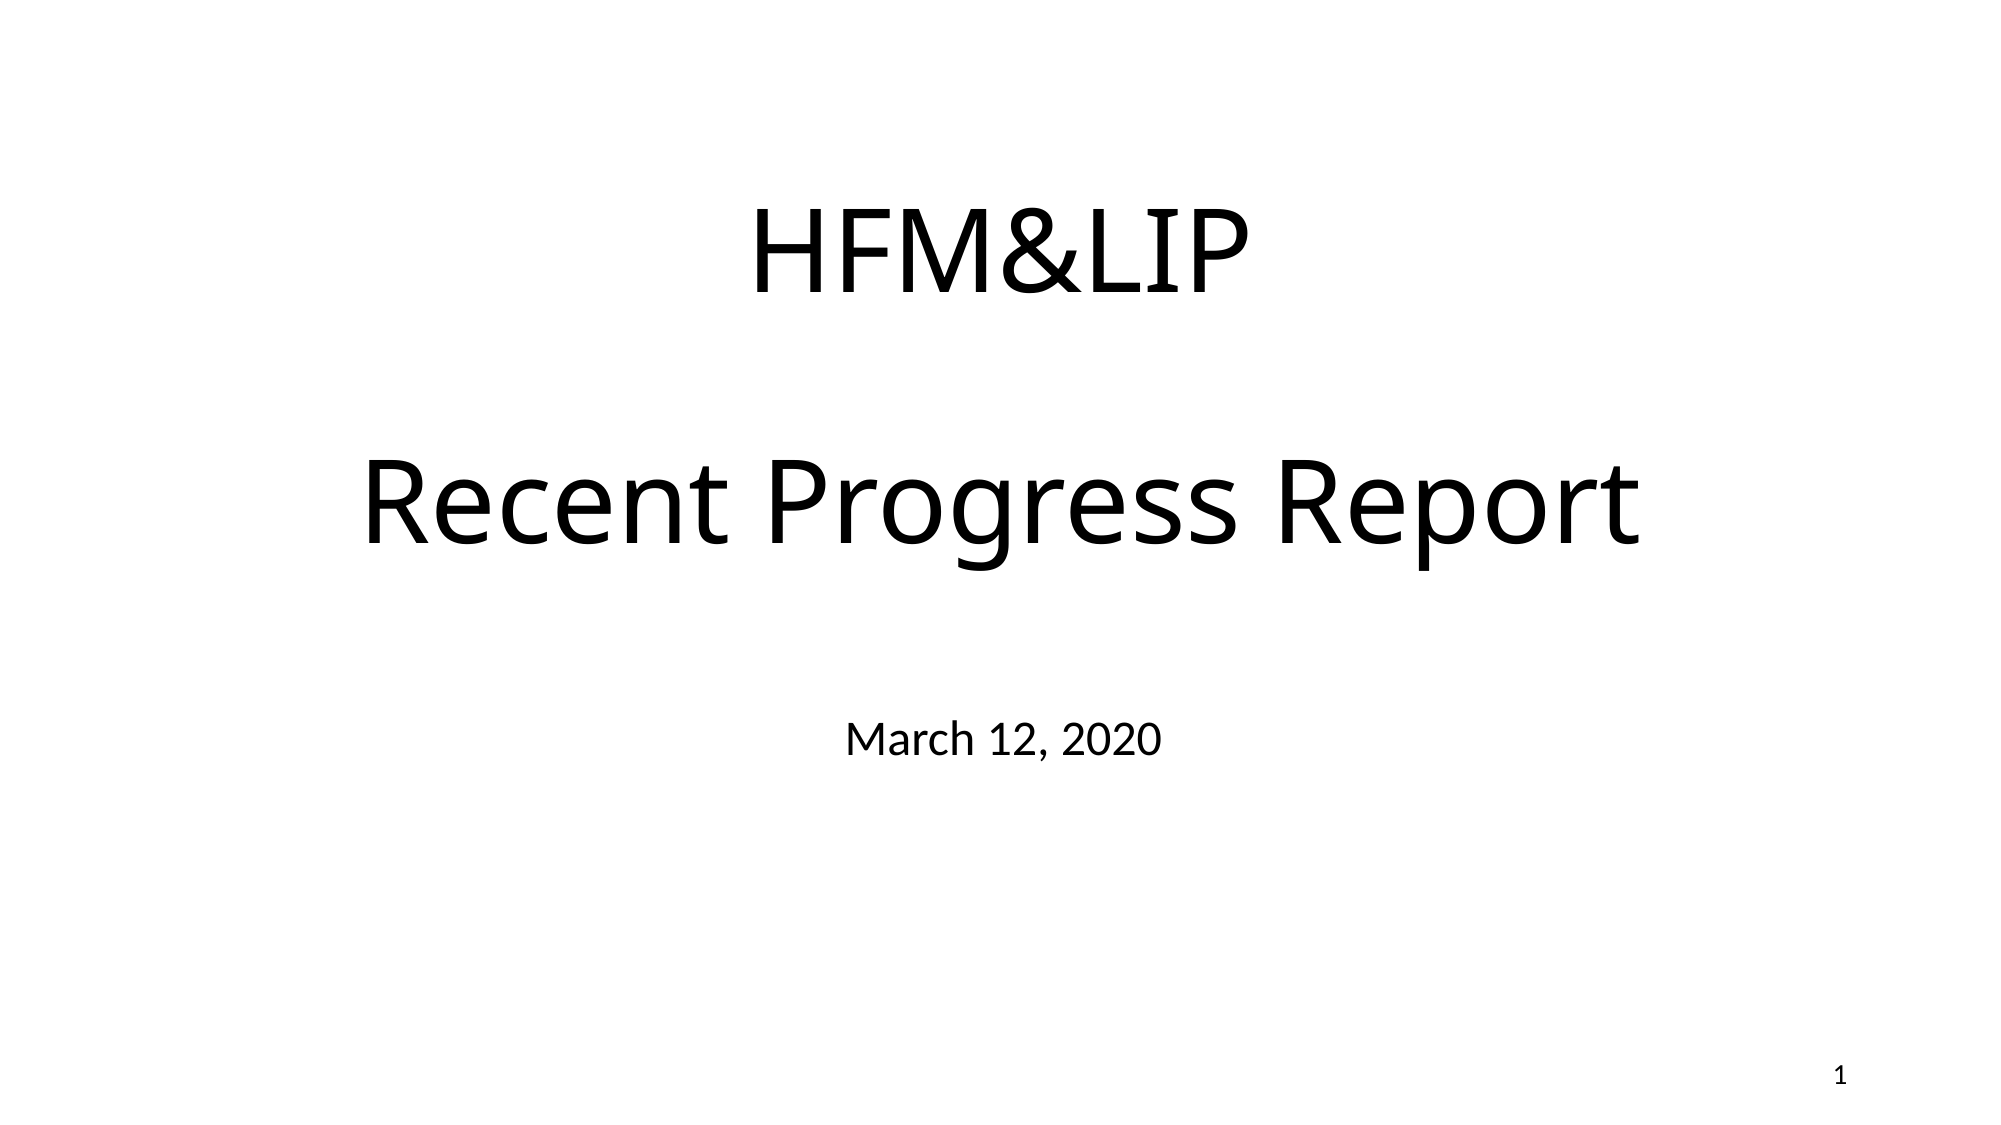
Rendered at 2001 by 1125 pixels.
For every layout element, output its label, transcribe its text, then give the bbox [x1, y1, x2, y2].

slide_number 1 [1412, 1042, 1863, 1103]
title HFM&LIP Recent Progress Report [249, 184, 1750, 576]
subtitle March 12, 2020 [253, 705, 1754, 977]
